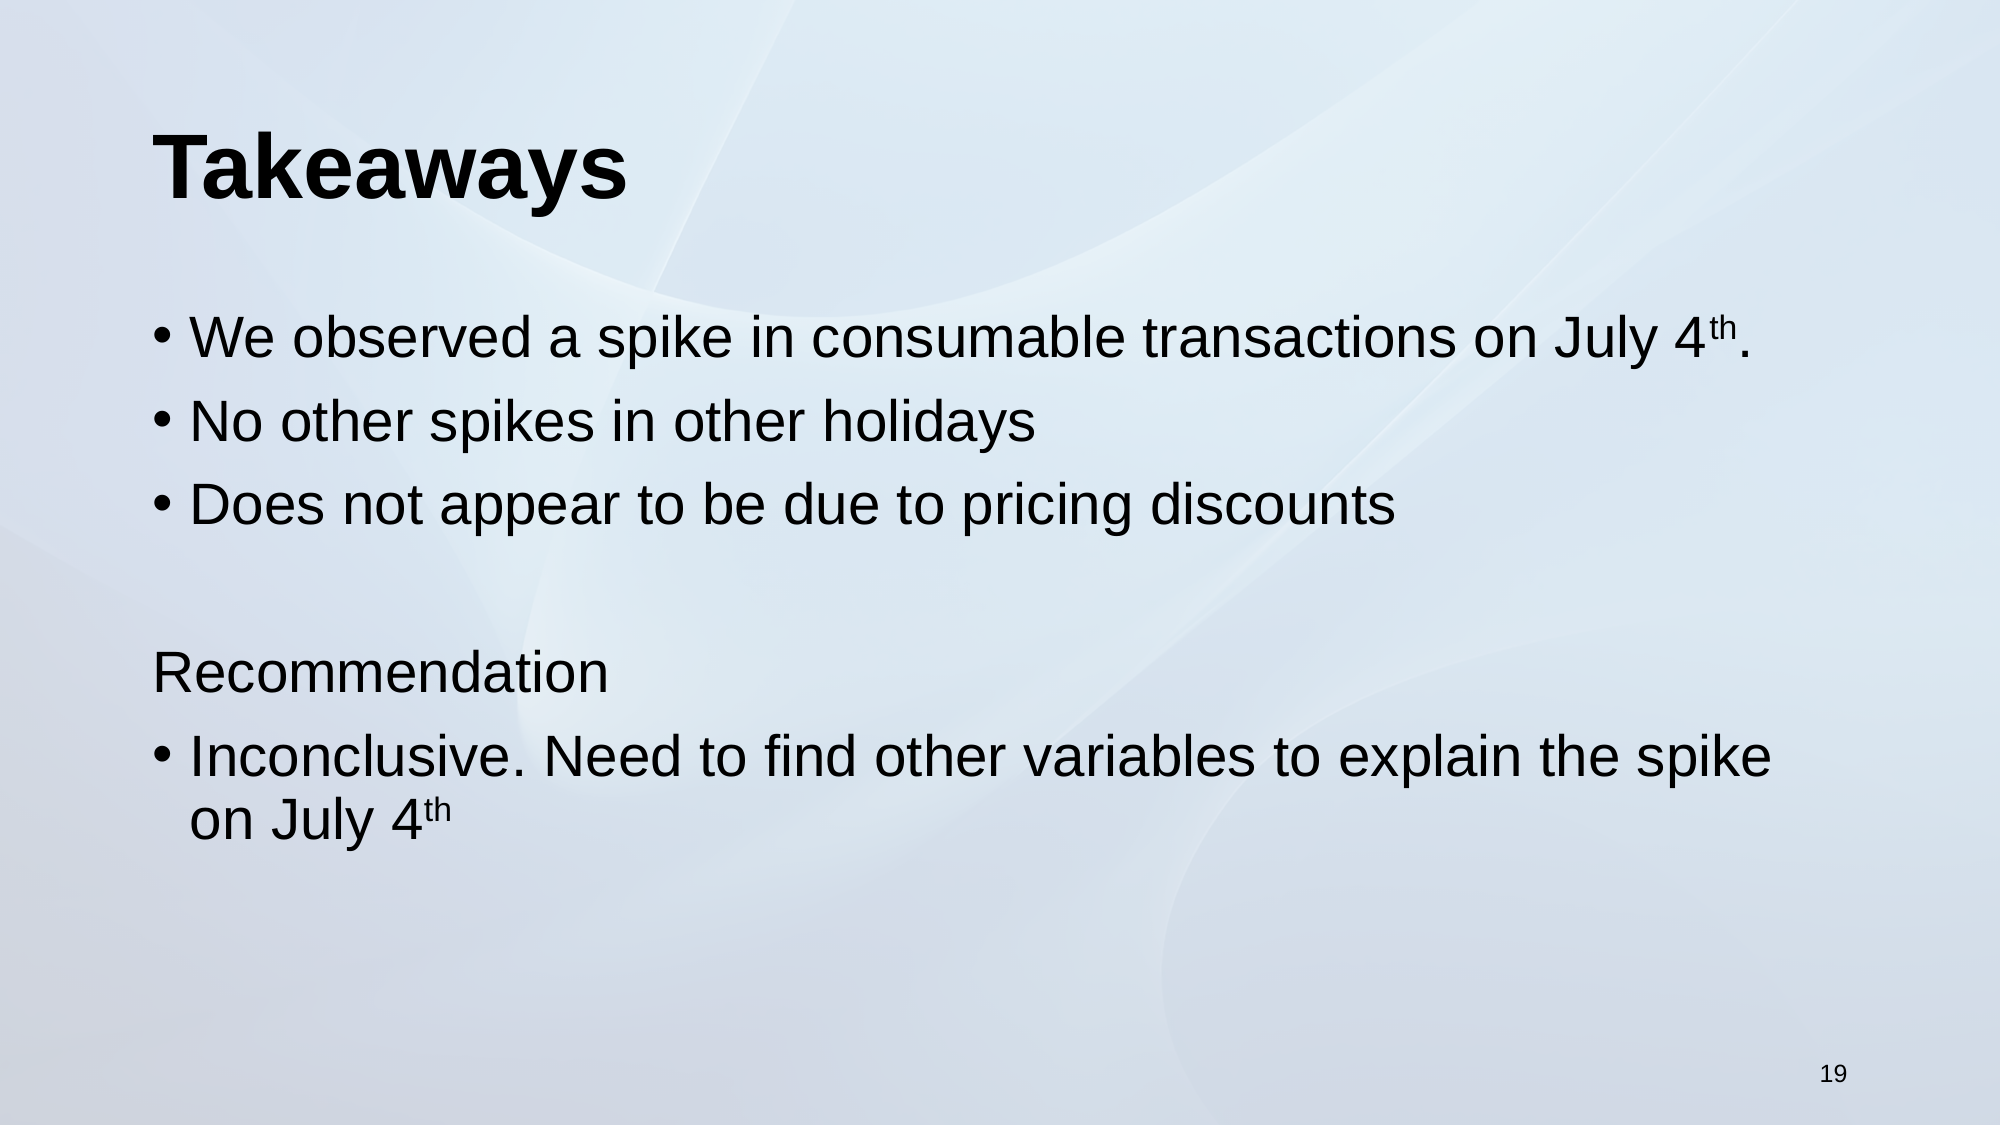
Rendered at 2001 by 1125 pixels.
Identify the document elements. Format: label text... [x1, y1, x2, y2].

title Takeaways [137, 59, 1863, 278]
list We observed a spike in consumable transactions on July 4th. No other spikes in other holidays Does not appear to be due to pricing discounts Recommendation Inconclusive. Need to find other variables to explain the spike on July 4th [137, 299, 1863, 1014]
slide_number 19 [1412, 1042, 1863, 1103]
